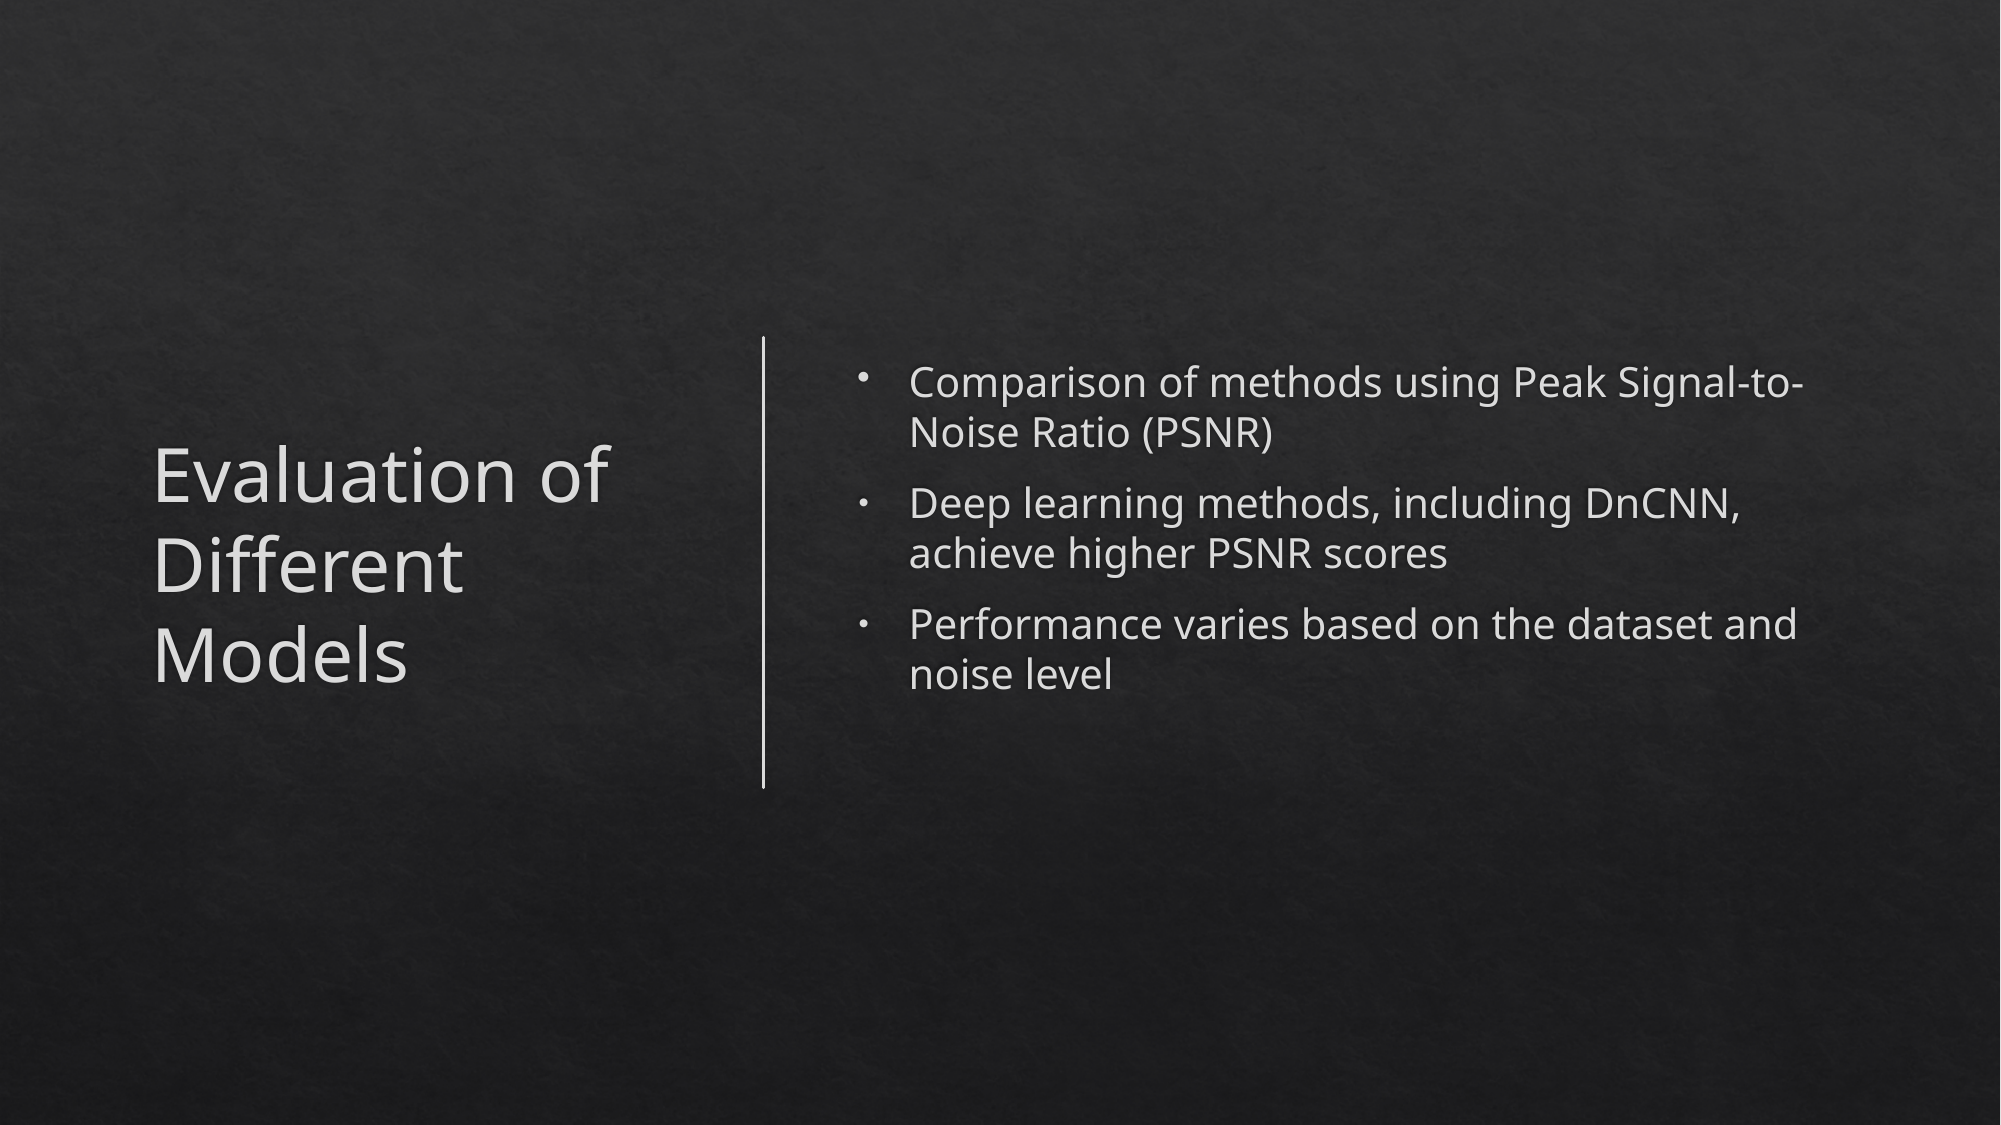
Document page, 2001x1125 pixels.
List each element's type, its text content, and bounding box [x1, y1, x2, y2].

title Evaluation of Different Models [136, 183, 709, 942]
text_box [0, 0, 2000, 1125]
list Comparison of methods using Peak Signal-to-Noise Ratio (PSNR) Deep learning methods, including DnCNN, achieve higher PSNR scores Performance varies based on the dataset and noise level [837, 183, 1862, 942]
